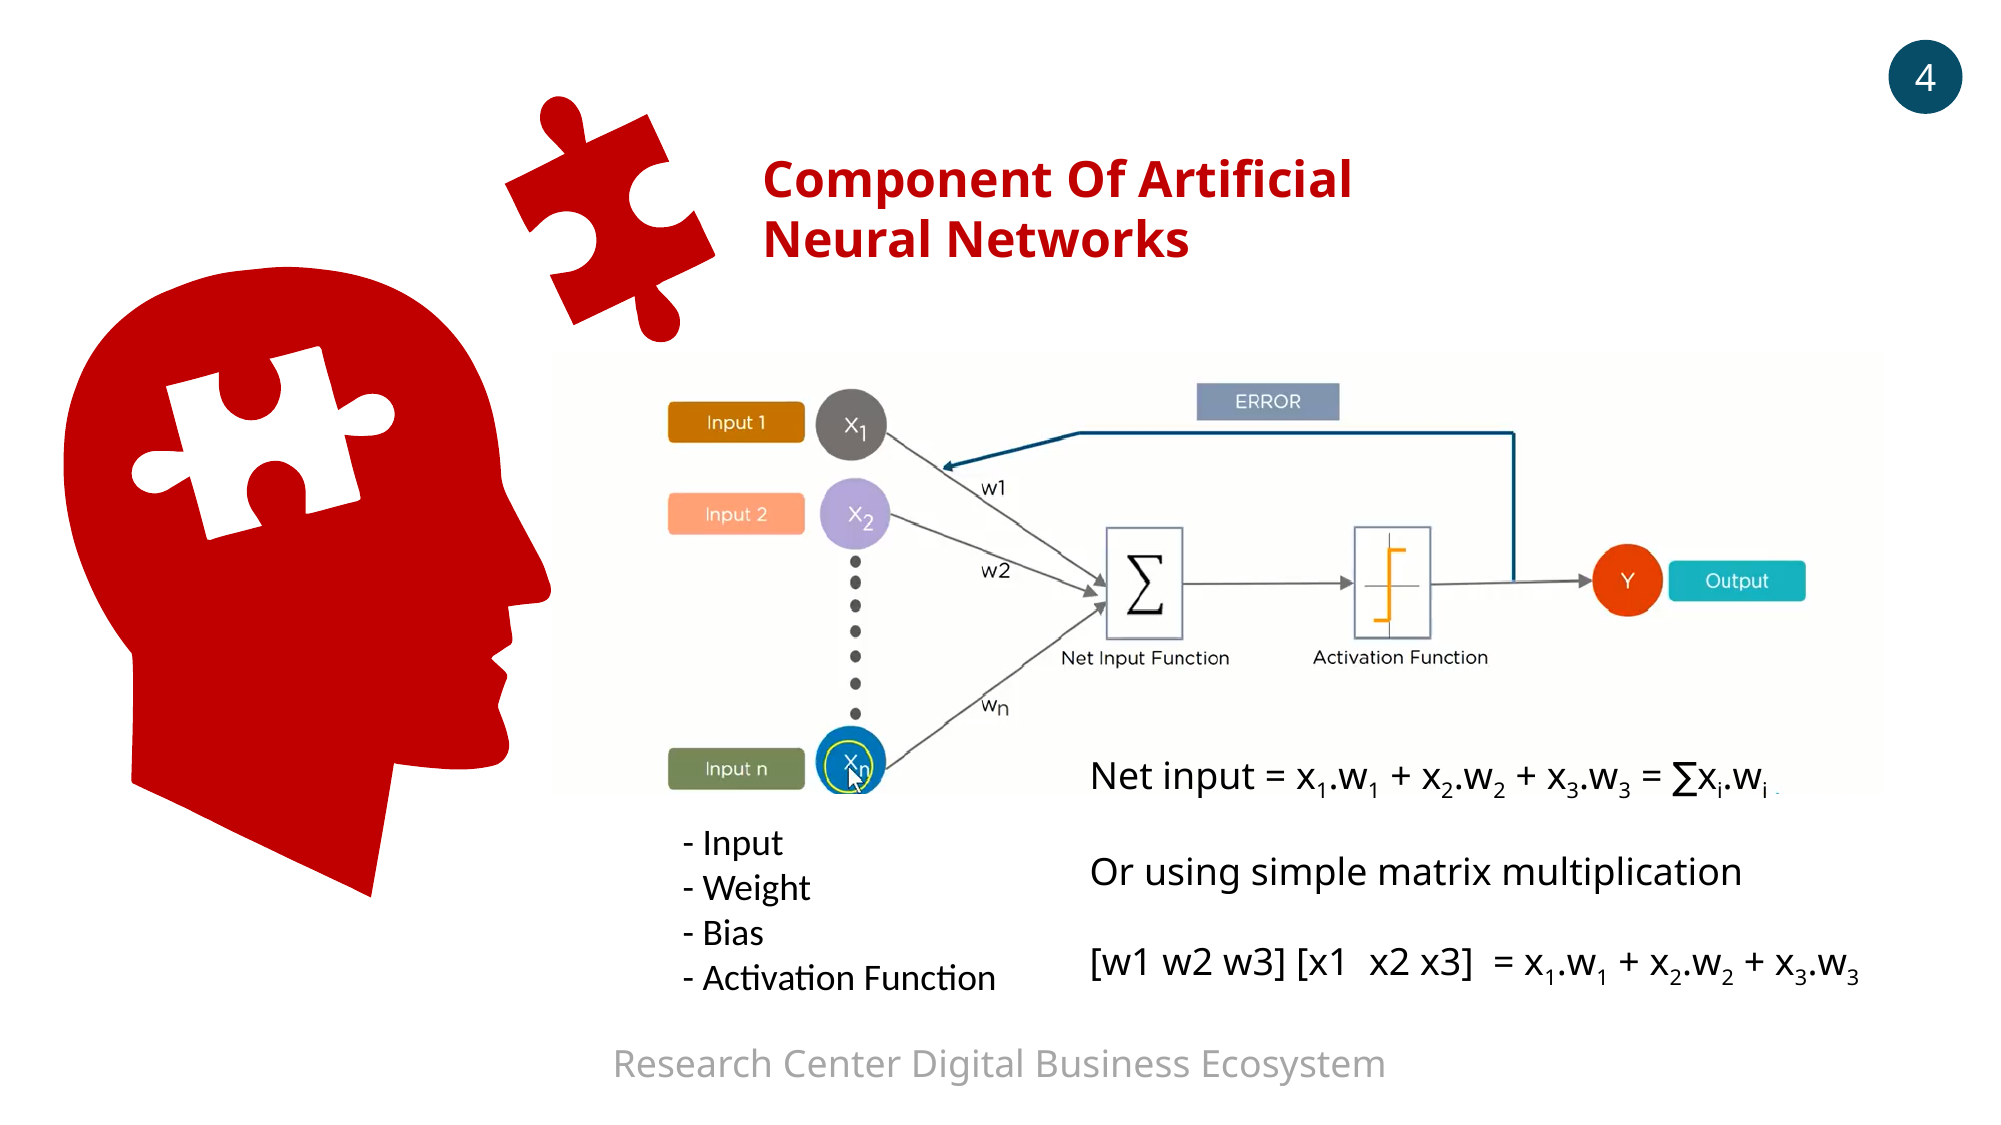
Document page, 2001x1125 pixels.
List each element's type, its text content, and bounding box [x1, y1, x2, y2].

text_box - Input - Weight - Bias - Activation Function [667, 810, 1141, 1033]
text_box 4 [1887, 38, 1964, 115]
text_box [504, 96, 716, 343]
text_box Research Center Digital Business Ecosystem [0, 1032, 2000, 1092]
text_box [63, 266, 551, 898]
text_box Net input = x1.w1 + x2.w2 + x3.w3 = ∑xi.wi Or using simple matrix multiplication [w1 w2 w3] [x1 x2 x3] = x1.w1 + x2.w2 + x3.w3 [1074, 737, 1963, 1010]
text_box Component Of Artificial Neural Networks [747, 139, 1402, 275]
picture [552, 352, 1884, 794]
